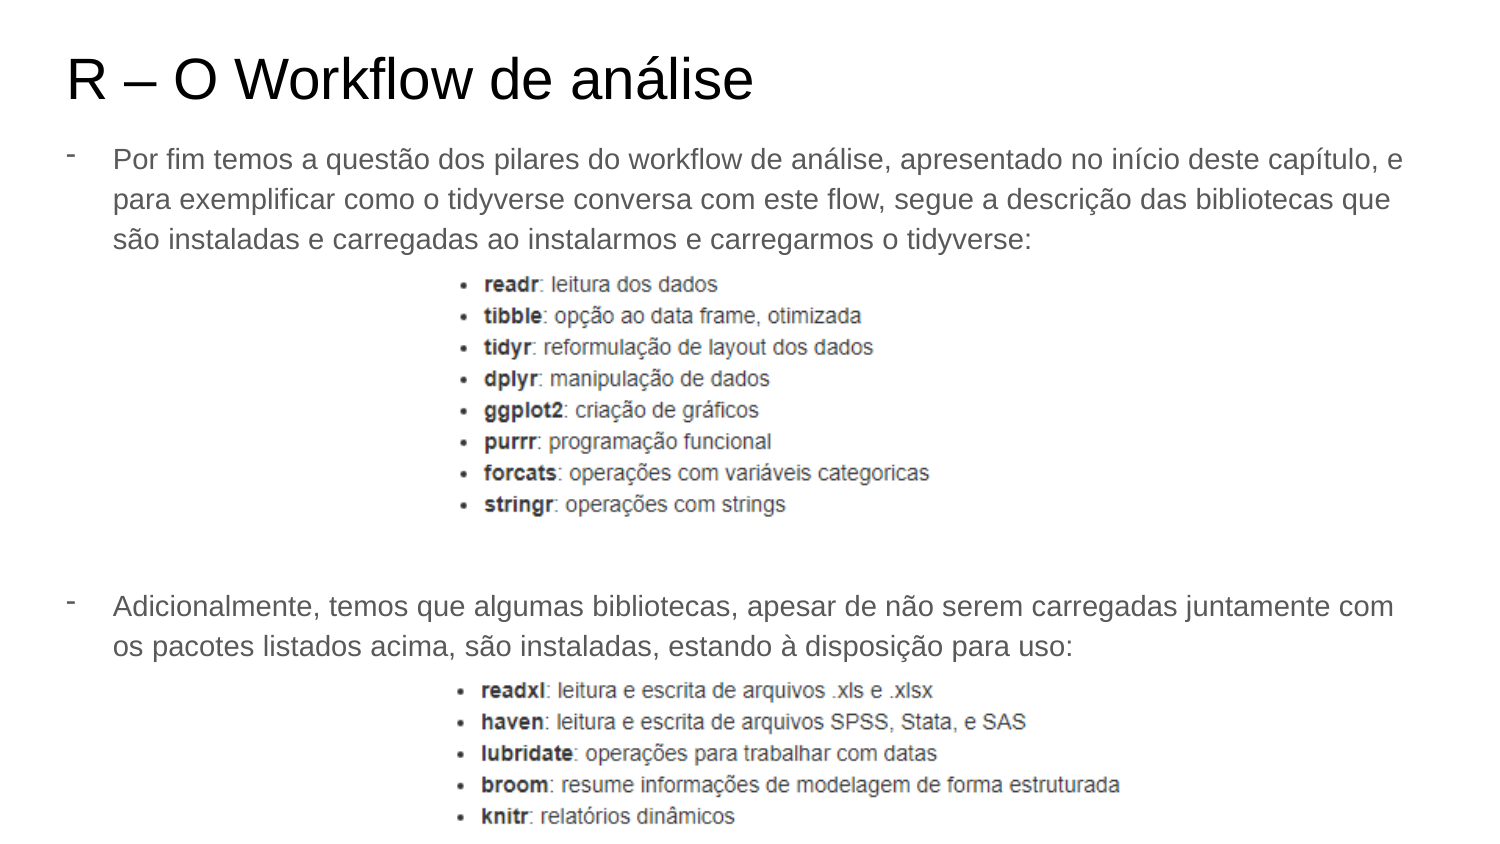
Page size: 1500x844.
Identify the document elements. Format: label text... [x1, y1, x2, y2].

picture [442, 267, 950, 531]
text_box Por fim temos a questão dos pilares do workflow de análise, apresentado no início deste capítulo, e para exemplificar como o tidyverse conversa com este flow, segue a descrição das bibliotecas que são instaladas e carregadas ao instalarmos e carregarmos o tidyverse: Adicionalmente, temos que algumas bibliotecas, apesar de não serem carregadas juntamente com os pacotes listados acima, são instaladas, estando à disposição para uso: [51, 120, 1449, 649]
text_box R – O Workflow de análise [51, 25, 1449, 120]
picture [442, 673, 1136, 843]
